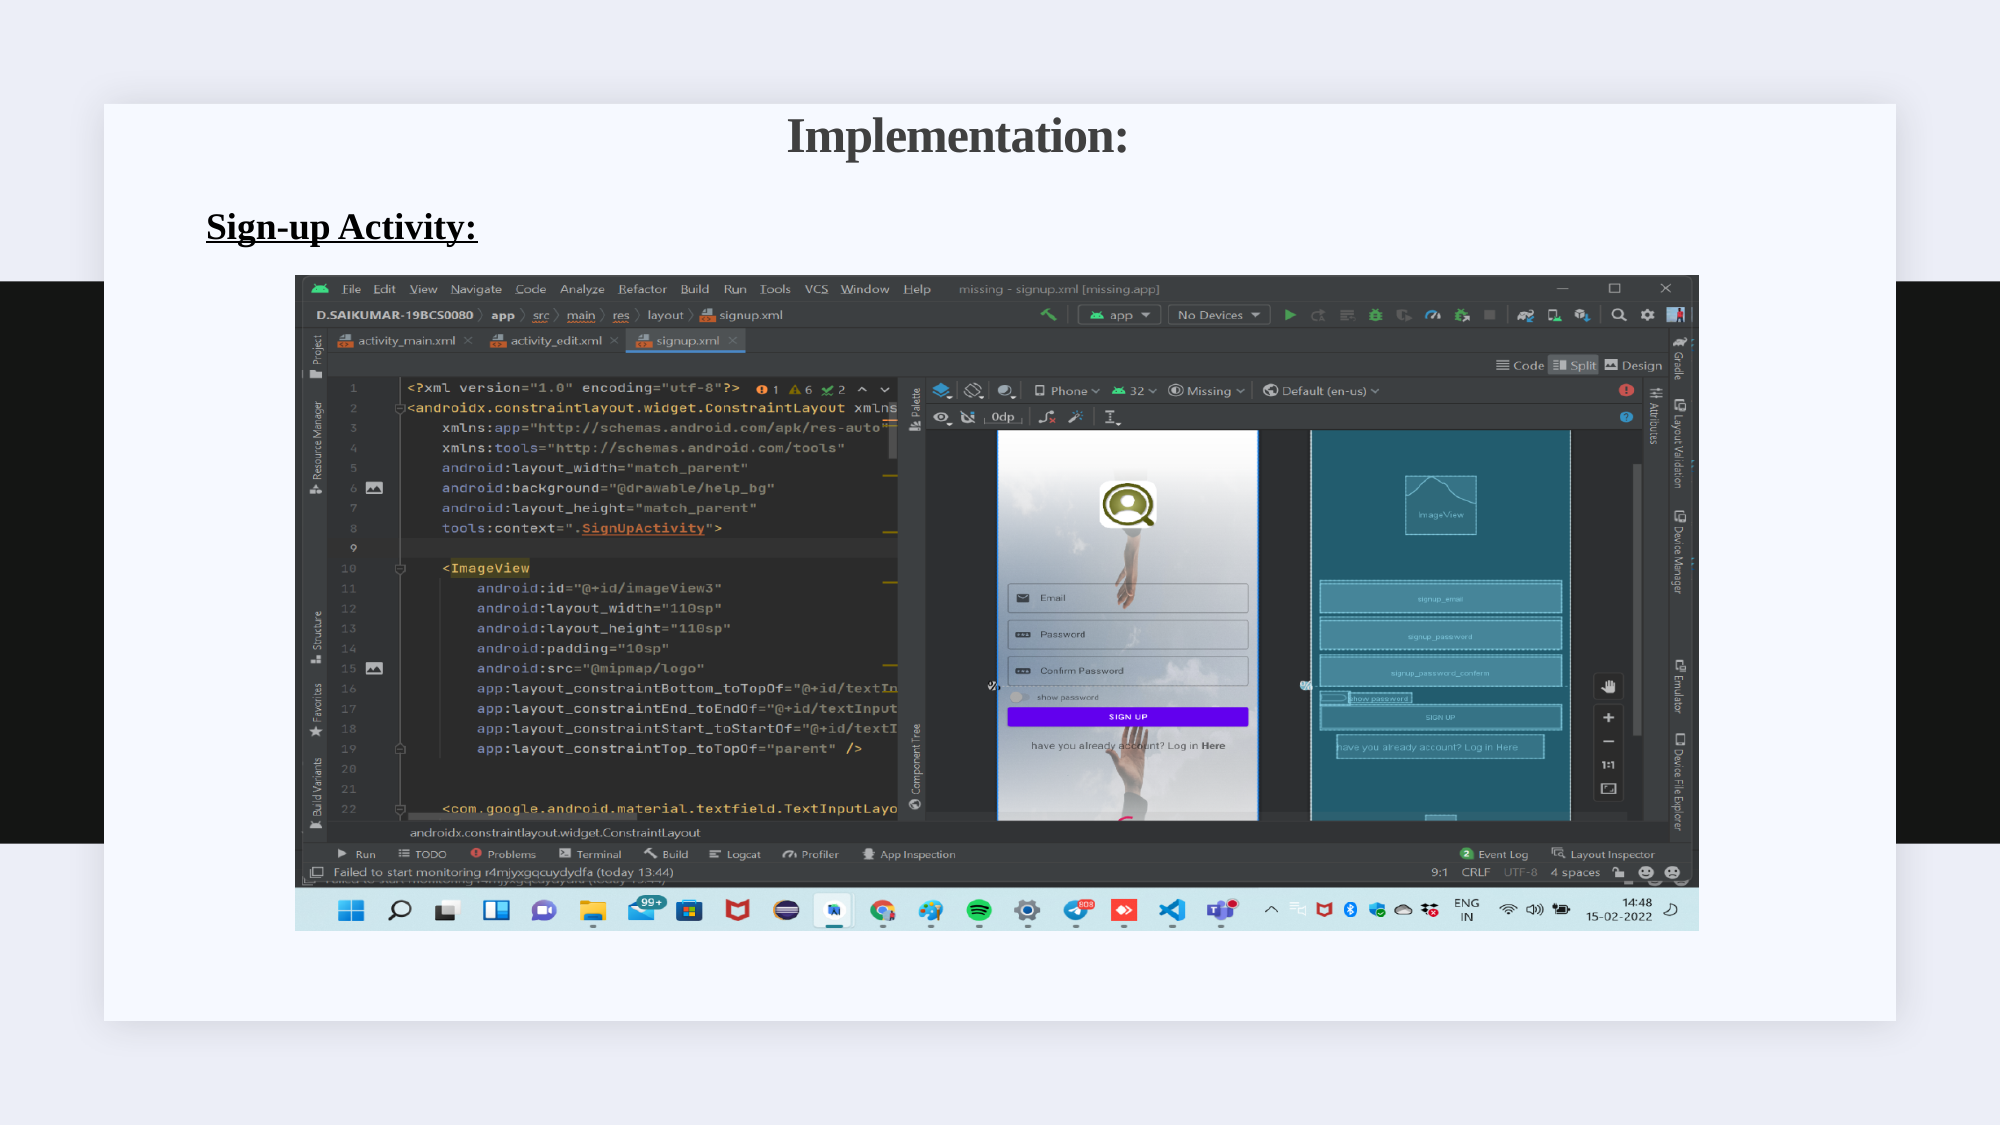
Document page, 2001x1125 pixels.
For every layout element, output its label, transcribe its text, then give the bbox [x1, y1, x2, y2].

title Implementation: [335, 133, 1273, 194]
list Sign-up Activity: [191, 194, 1830, 971]
picture [294, 275, 1700, 932]
